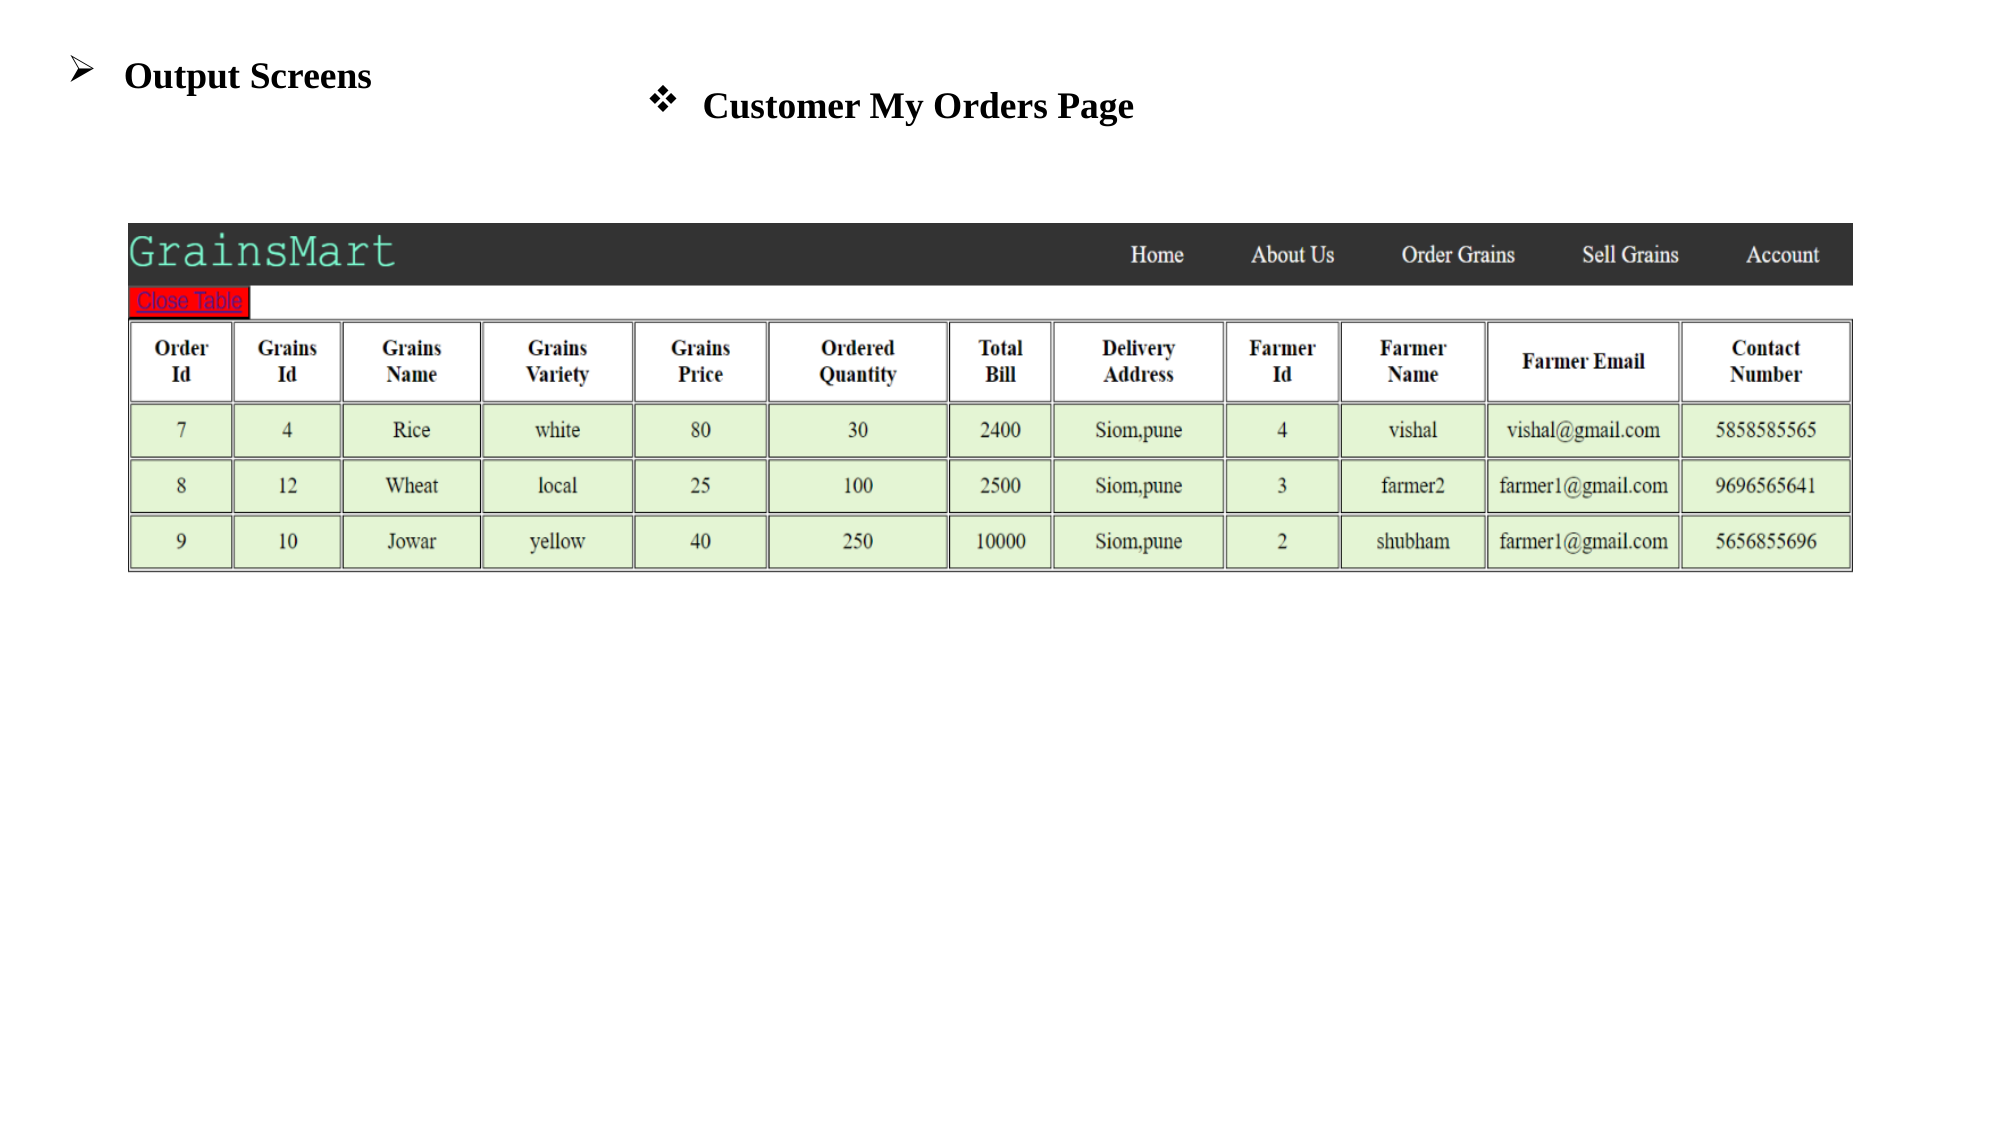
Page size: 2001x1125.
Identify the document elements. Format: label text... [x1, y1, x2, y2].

picture [128, 223, 1853, 1125]
text_box Output Screens [52, 43, 1053, 104]
text_box Customer My Orders Page [631, 73, 1632, 134]
